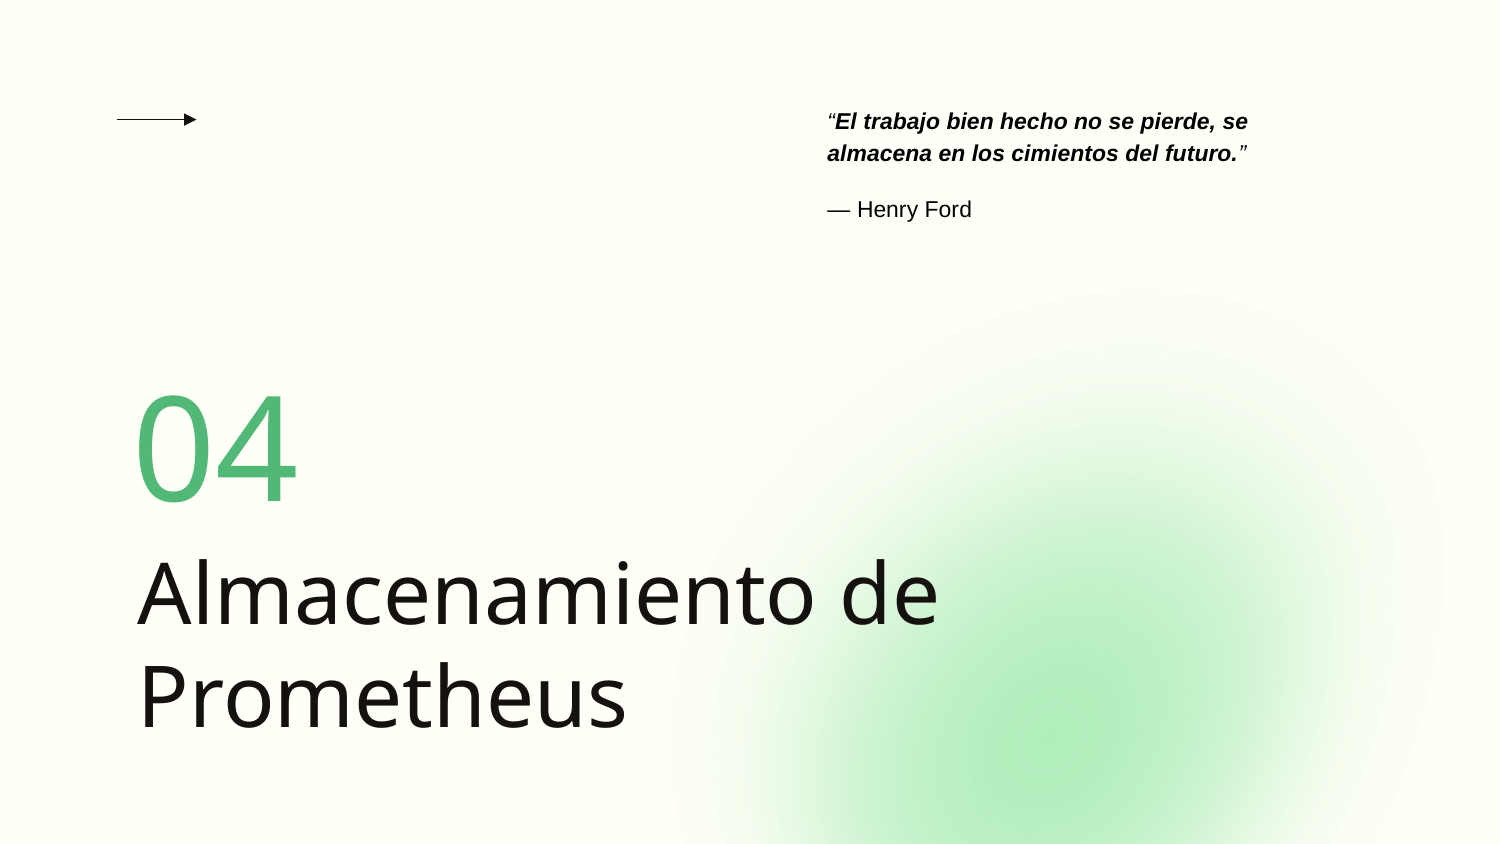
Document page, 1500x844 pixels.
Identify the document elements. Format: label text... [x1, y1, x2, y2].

title Almacenamiento de Prometheus [123, 524, 1431, 736]
title 04 [117, 340, 1382, 546]
picture [295, 0, 1500, 844]
list “El trabajo bien hecho no se pierde, se almacena en los cimientos del futuro.” — Henry Ford [750, 87, 1383, 221]
